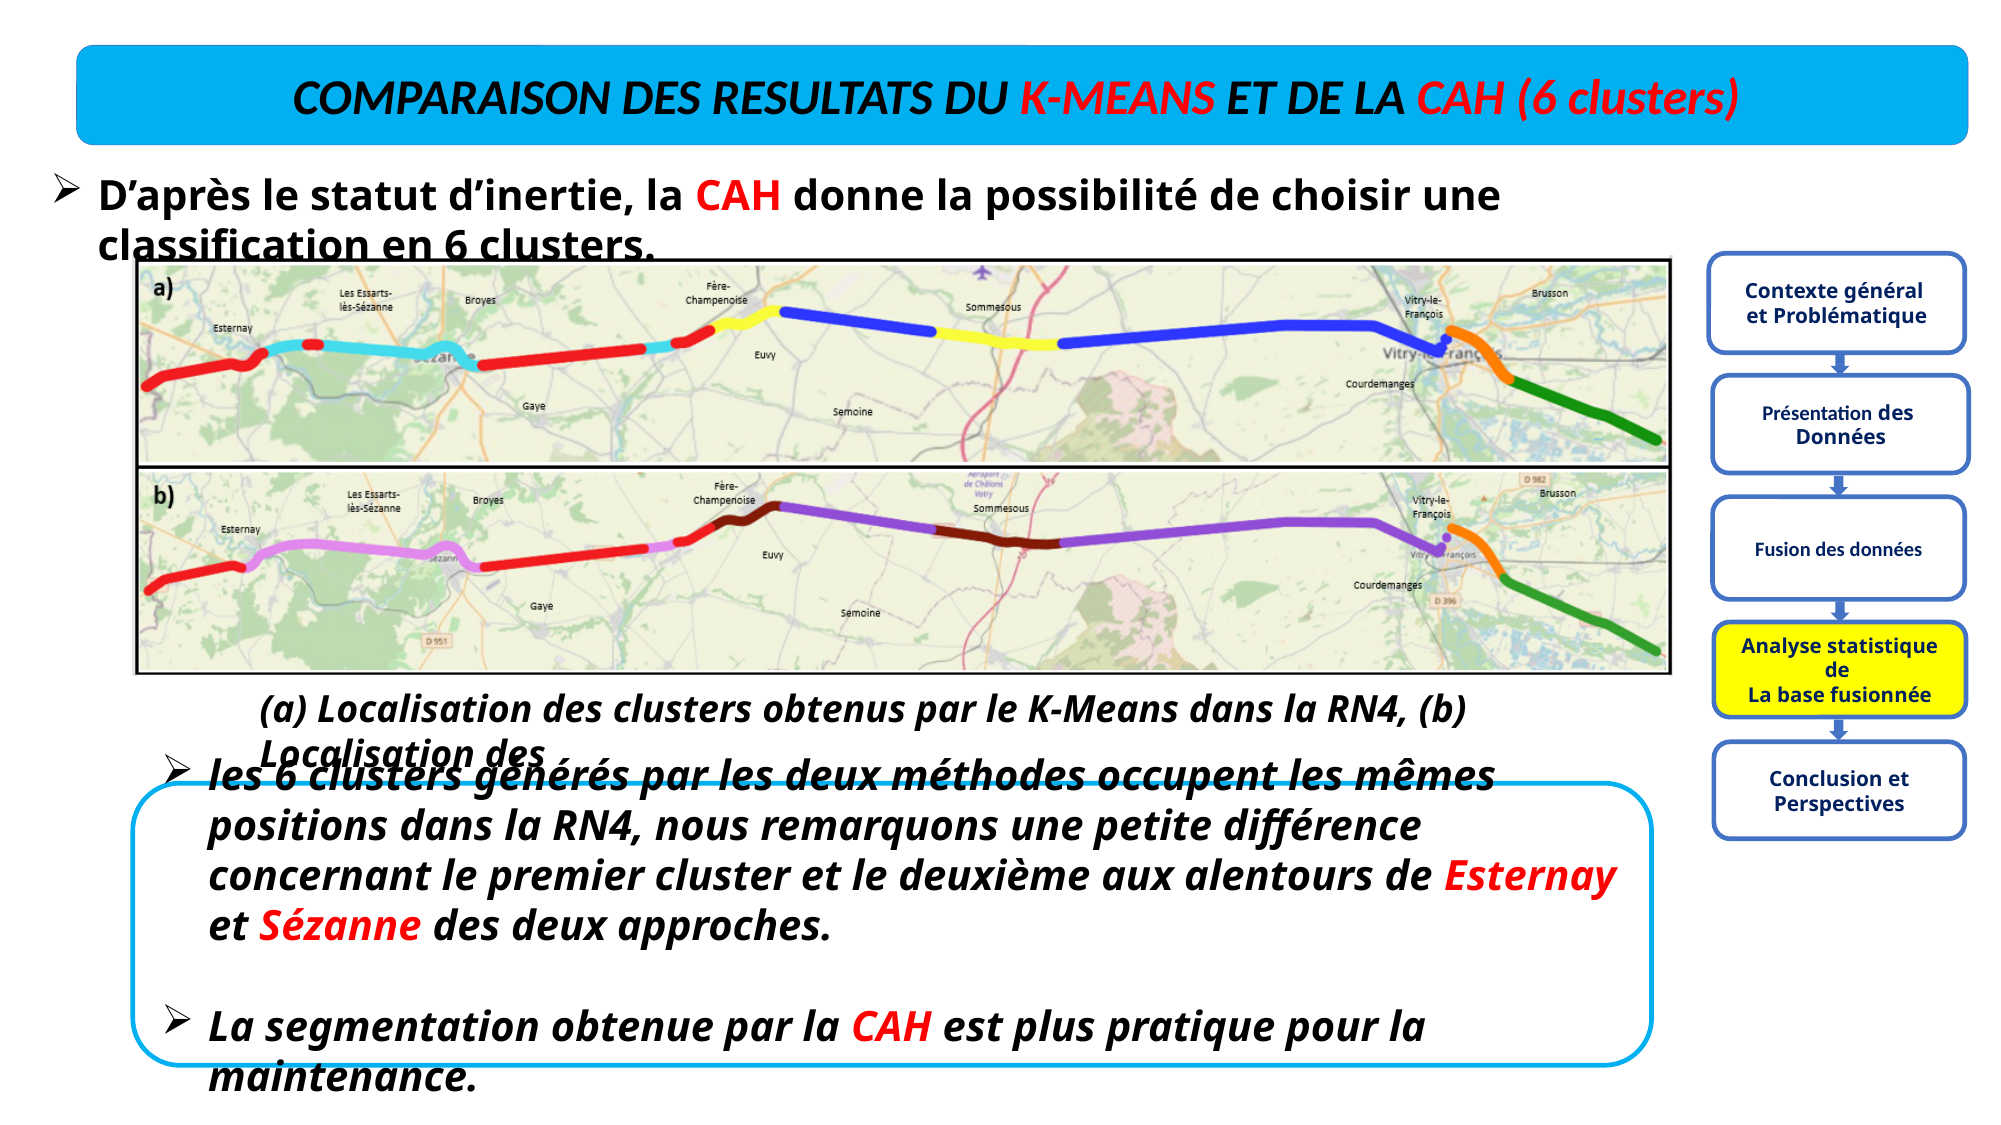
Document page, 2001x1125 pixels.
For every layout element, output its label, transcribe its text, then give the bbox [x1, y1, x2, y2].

text_box COMPARAISON DES RESULTATS DU K-MEANS ET DE LA CAH (6 clusters) [75, 44, 1970, 146]
picture [132, 255, 1673, 676]
text_box Présentation des Données [1711, 374, 1970, 475]
text_box Contexte général et Problématique [1707, 252, 1966, 354]
text_box Fusion des données [1711, 495, 1966, 601]
text_box [1826, 474, 1851, 498]
text_box Analyse statistique de La base fusionnée [1712, 620, 1968, 719]
text_box [1826, 718, 1851, 742]
text_box (a) Localisation des clusters obtenus par le K-Means dans la RN4, (b) Localisation des clusters obtenus par la CAH (choix de 6 clusters) [244, 677, 1673, 827]
text_box D’après le statut d’inertie, la CAH donne la possibilité de choisir une classification en 6 clusters. [35, 161, 1771, 277]
text_box Conclusion et Perspectives [1712, 740, 1966, 840]
text_box [1828, 600, 1852, 624]
text_box les 6 clusters générés par les deux méthodes occupent les mêmes positions dans la RN4, nous remarquons une petite différence concernant le premier cluster et le deuxième aux alentours de Esternay et Sézanne des deux approches. La segmentation obtenue par la CAH est plus pratique pour la maintenance. [131, 782, 1653, 1067]
text_box [1828, 353, 1852, 377]
